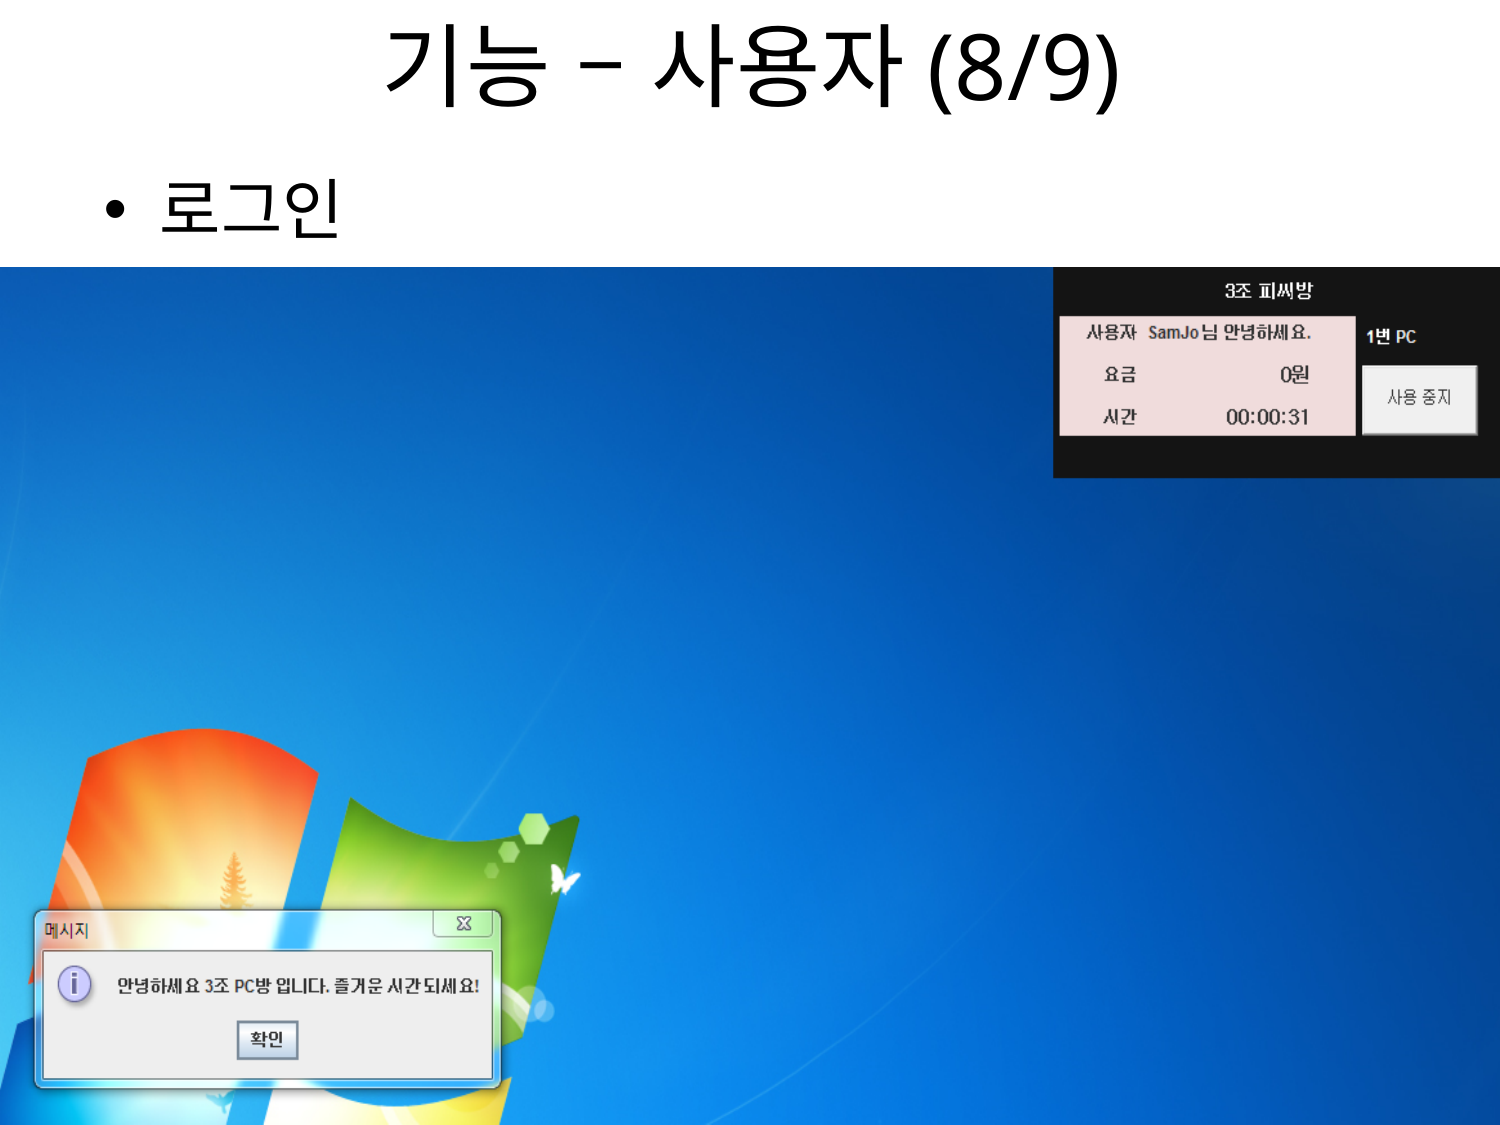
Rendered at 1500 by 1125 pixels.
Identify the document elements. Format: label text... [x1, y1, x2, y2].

picture [0, 266, 1500, 1125]
list 로그인 [88, 160, 1439, 264]
title 기능 – 사용자(8/9) [76, 0, 1427, 129]
